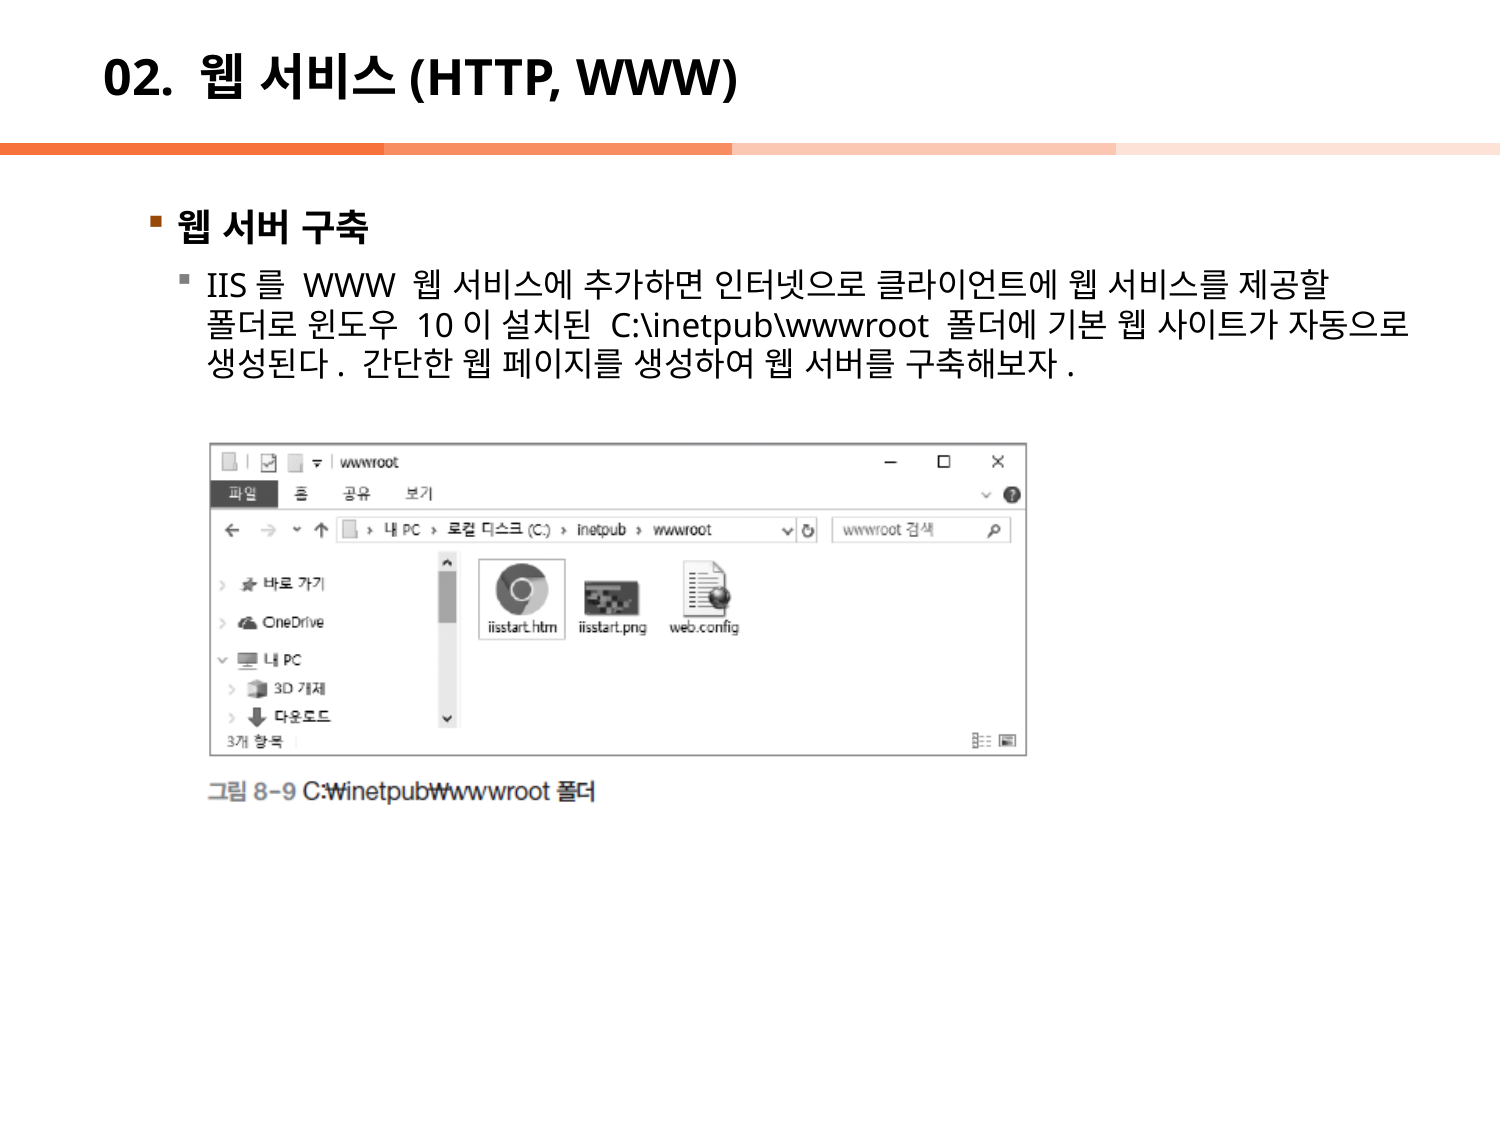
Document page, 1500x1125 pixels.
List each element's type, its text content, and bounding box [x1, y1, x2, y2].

list 웹 서버 구축 IIS를 WWW 웹 서비스에 추가하면 인터넷으로 클라이언트에 웹 서비스를 제공할 폴더로 윈도우 10이 설치된 C:\inetpub\wwwroot 폴더에 기본 웹 사이트가 자동으로 생성된다. 간단한 웹 페이지를 생성하여 웹 서버를 구축해보자. [88, 196, 1436, 1083]
title 02. 웹 서비스(HTTP, WWW) [88, 30, 1330, 121]
picture [182, 432, 1046, 816]
